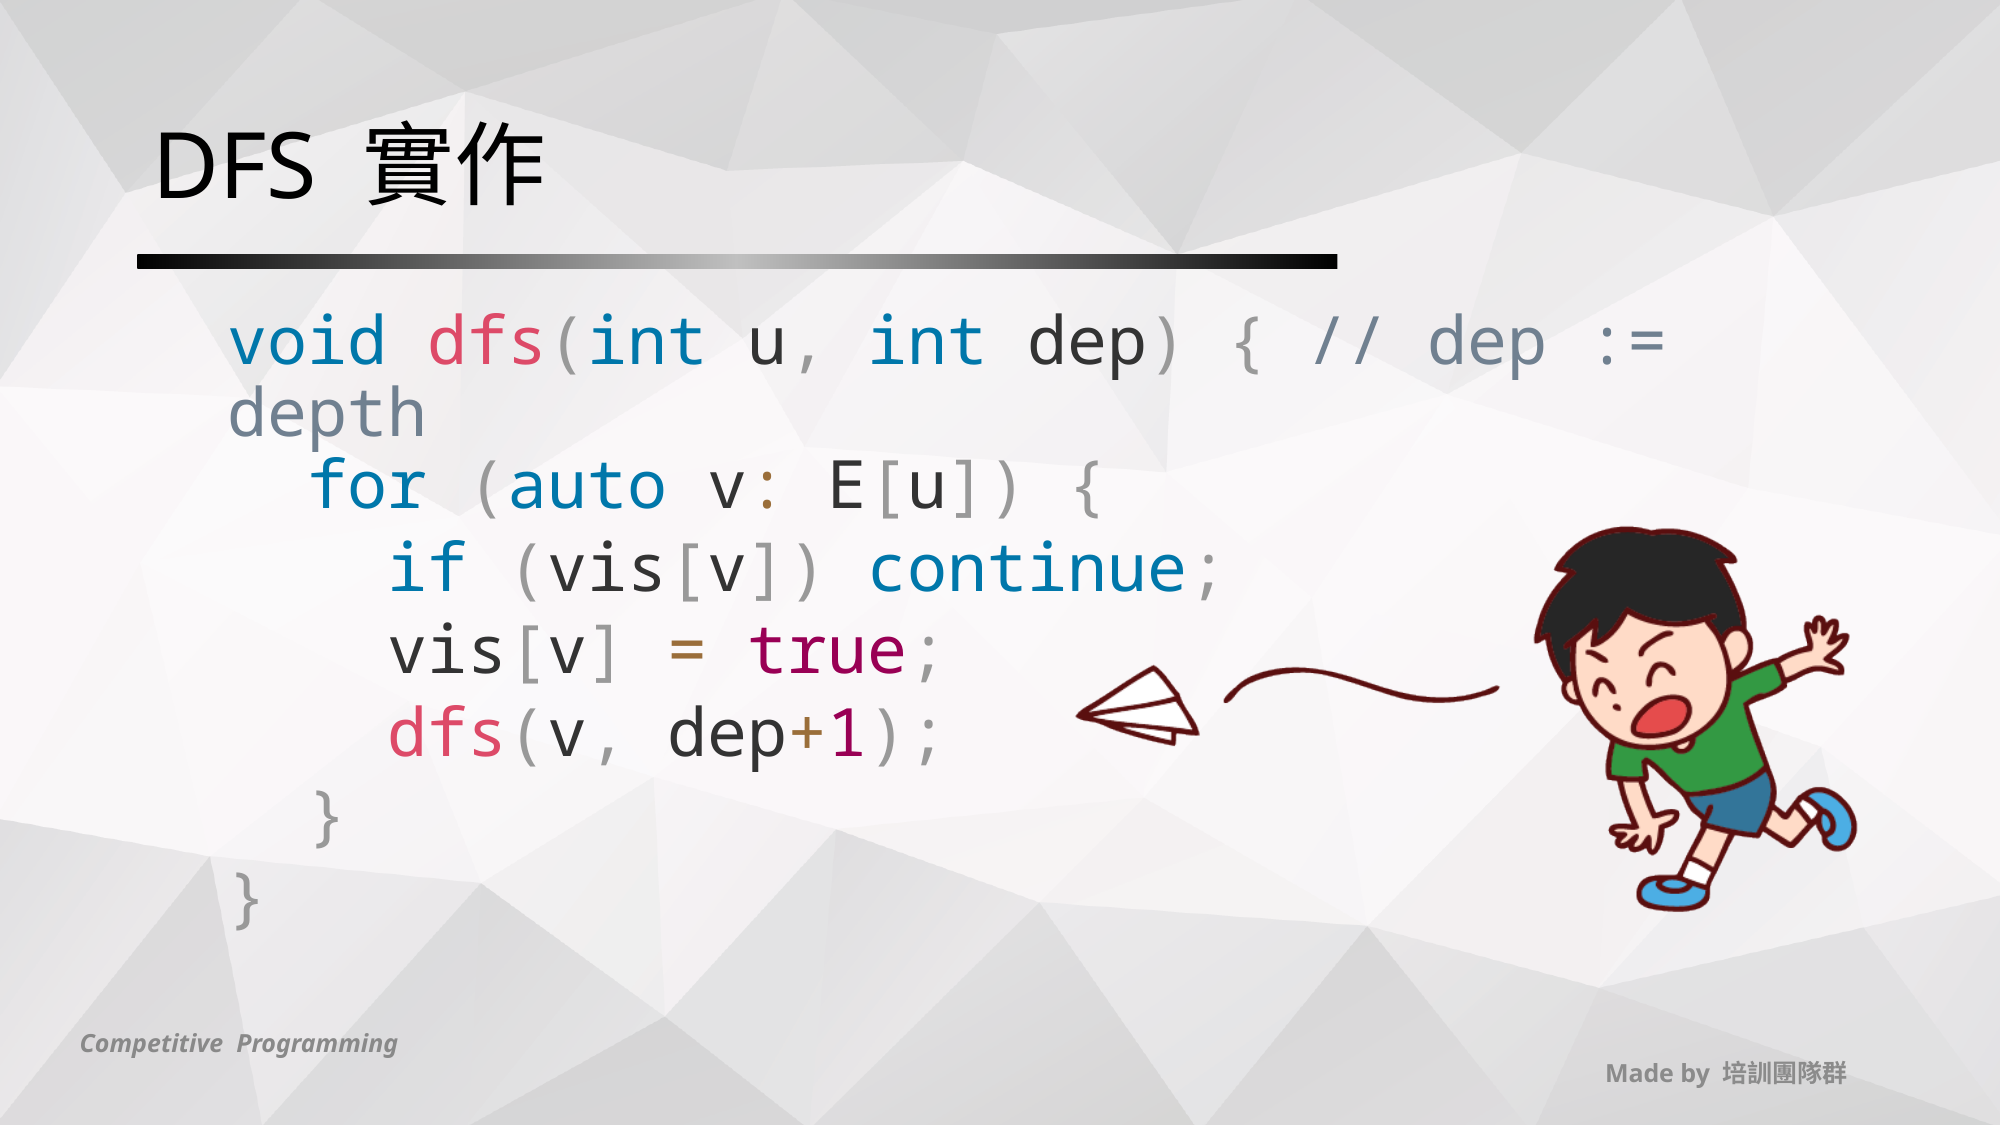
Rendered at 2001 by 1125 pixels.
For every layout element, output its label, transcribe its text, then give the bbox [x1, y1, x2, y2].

picture [0, 0, 2000, 1125]
title DFS 實作 [137, 59, 1863, 278]
list void dfs(int u, int dep) { // dep := depth for (auto v: E[u]) { if (vis[v]) continue; vis[v] = true; dfs(v, dep+1); } } [137, 299, 1863, 1014]
